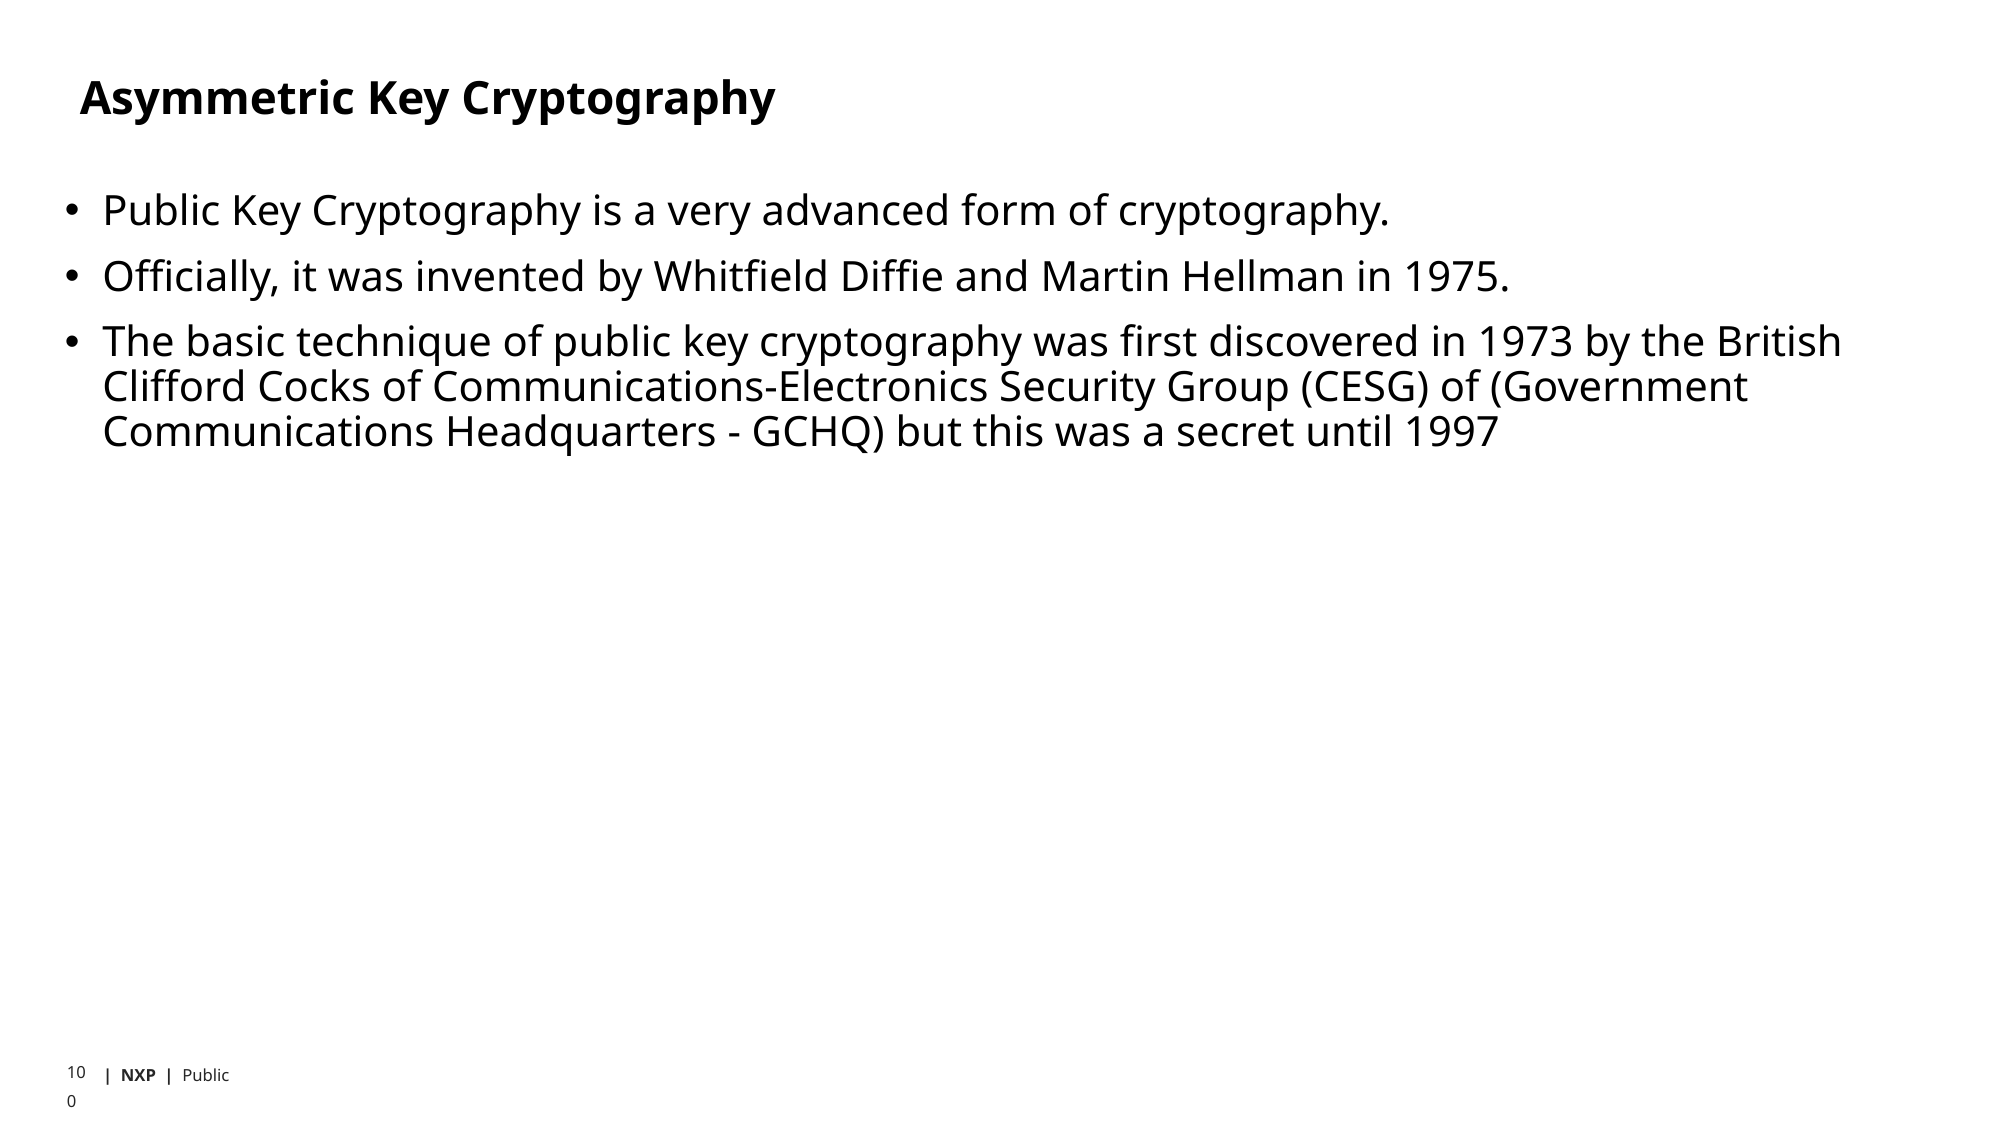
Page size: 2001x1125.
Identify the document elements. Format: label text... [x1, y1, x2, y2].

title Asymmetric Key Cryptography [64, 67, 1940, 176]
list Public Key Cryptography is a very advanced form of cryptography. Officially, it was invented by Whitfield Diffie and Martin Hellman in 1975. The basic technique of public key cryptography was first discovered in 1973 by the British Clifford Cocks of Communications-Electronics Security Group (CESG) of (Government Communications Headquarters - GCHQ) but this was a secret until 1997 [64, 189, 1940, 955]
